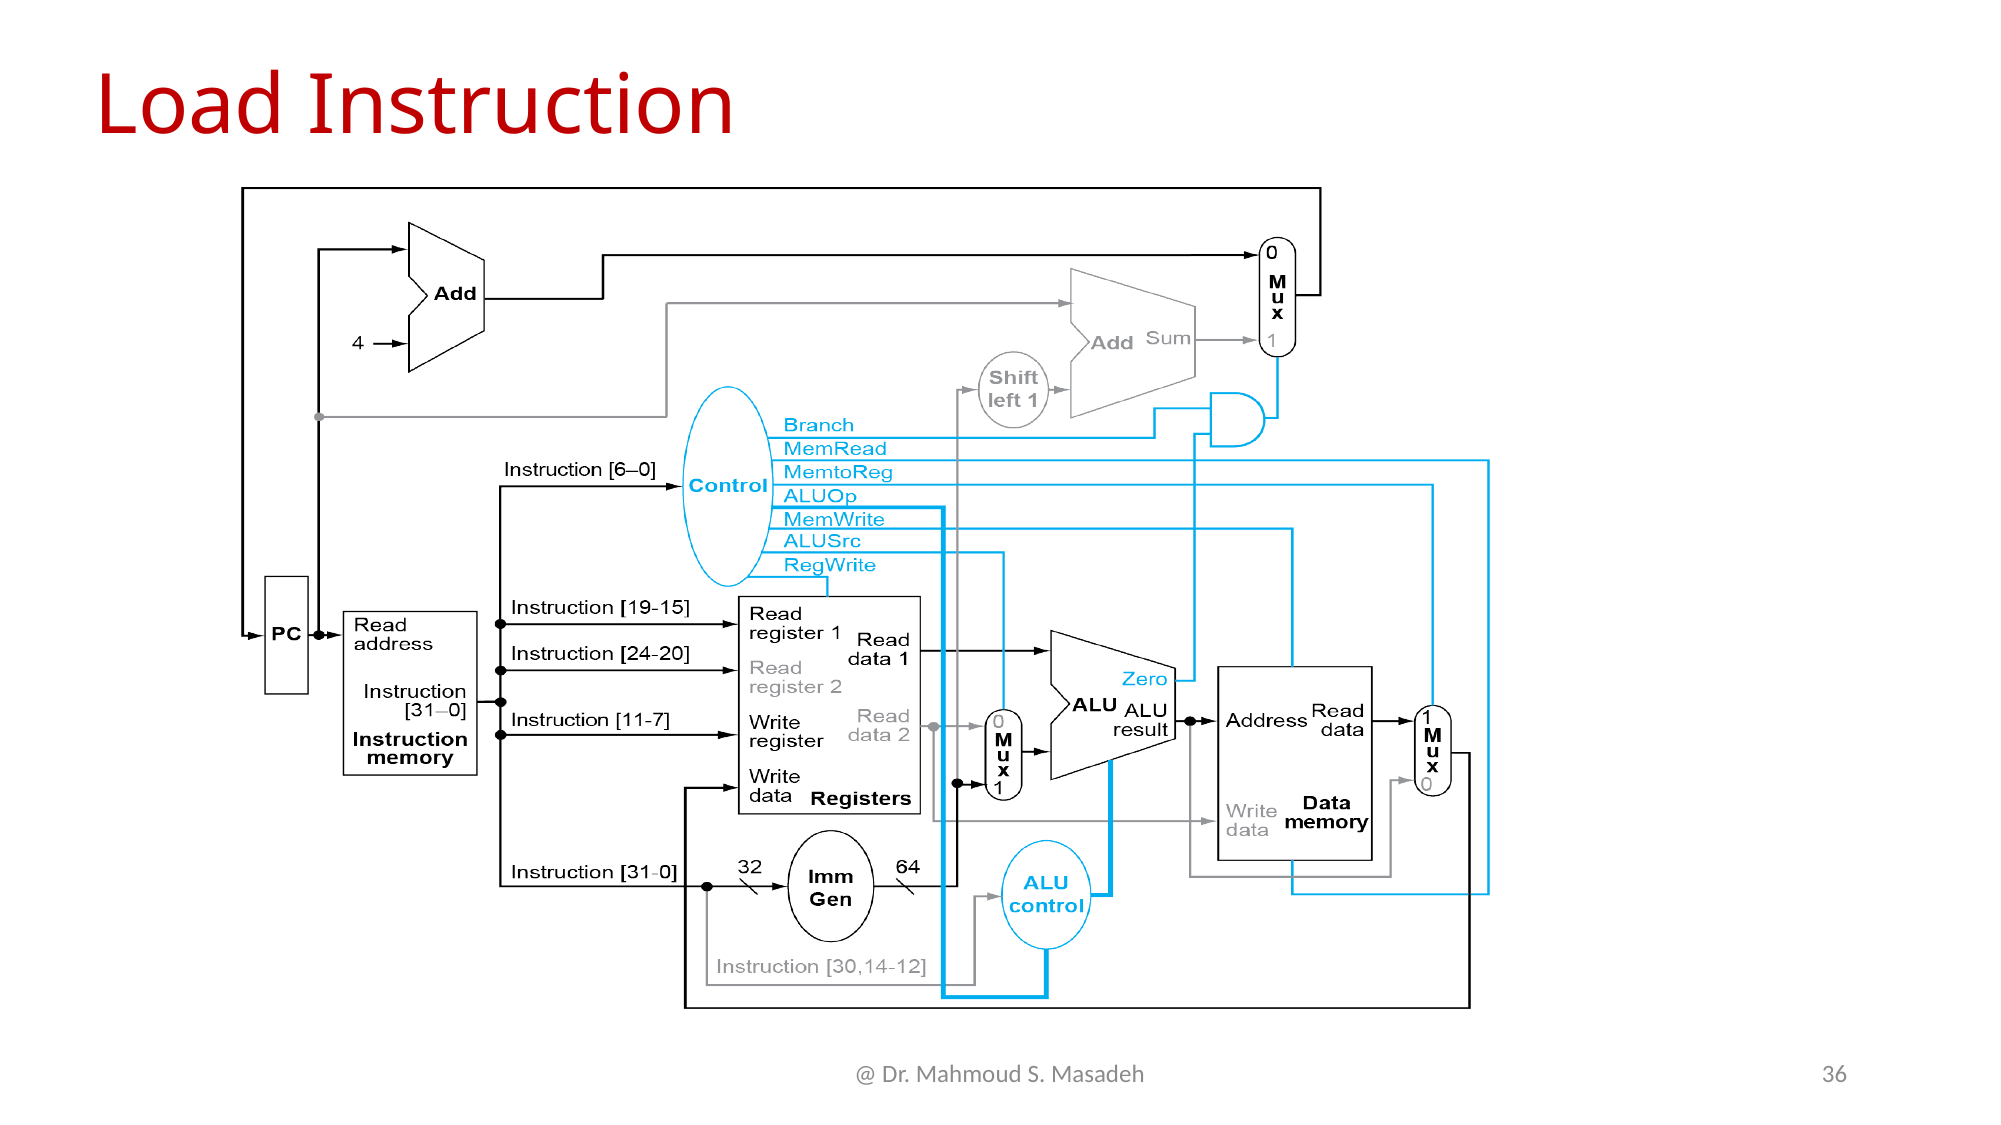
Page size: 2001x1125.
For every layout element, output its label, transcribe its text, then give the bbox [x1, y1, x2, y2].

slide_number 36 [1412, 1042, 1863, 1103]
picture [241, 186, 1490, 1009]
footer @ Dr. Mahmoud S. Masadeh [662, 1042, 1338, 1103]
title Load Instruction [79, 59, 1929, 154]
picture [1213, 395, 1263, 445]
